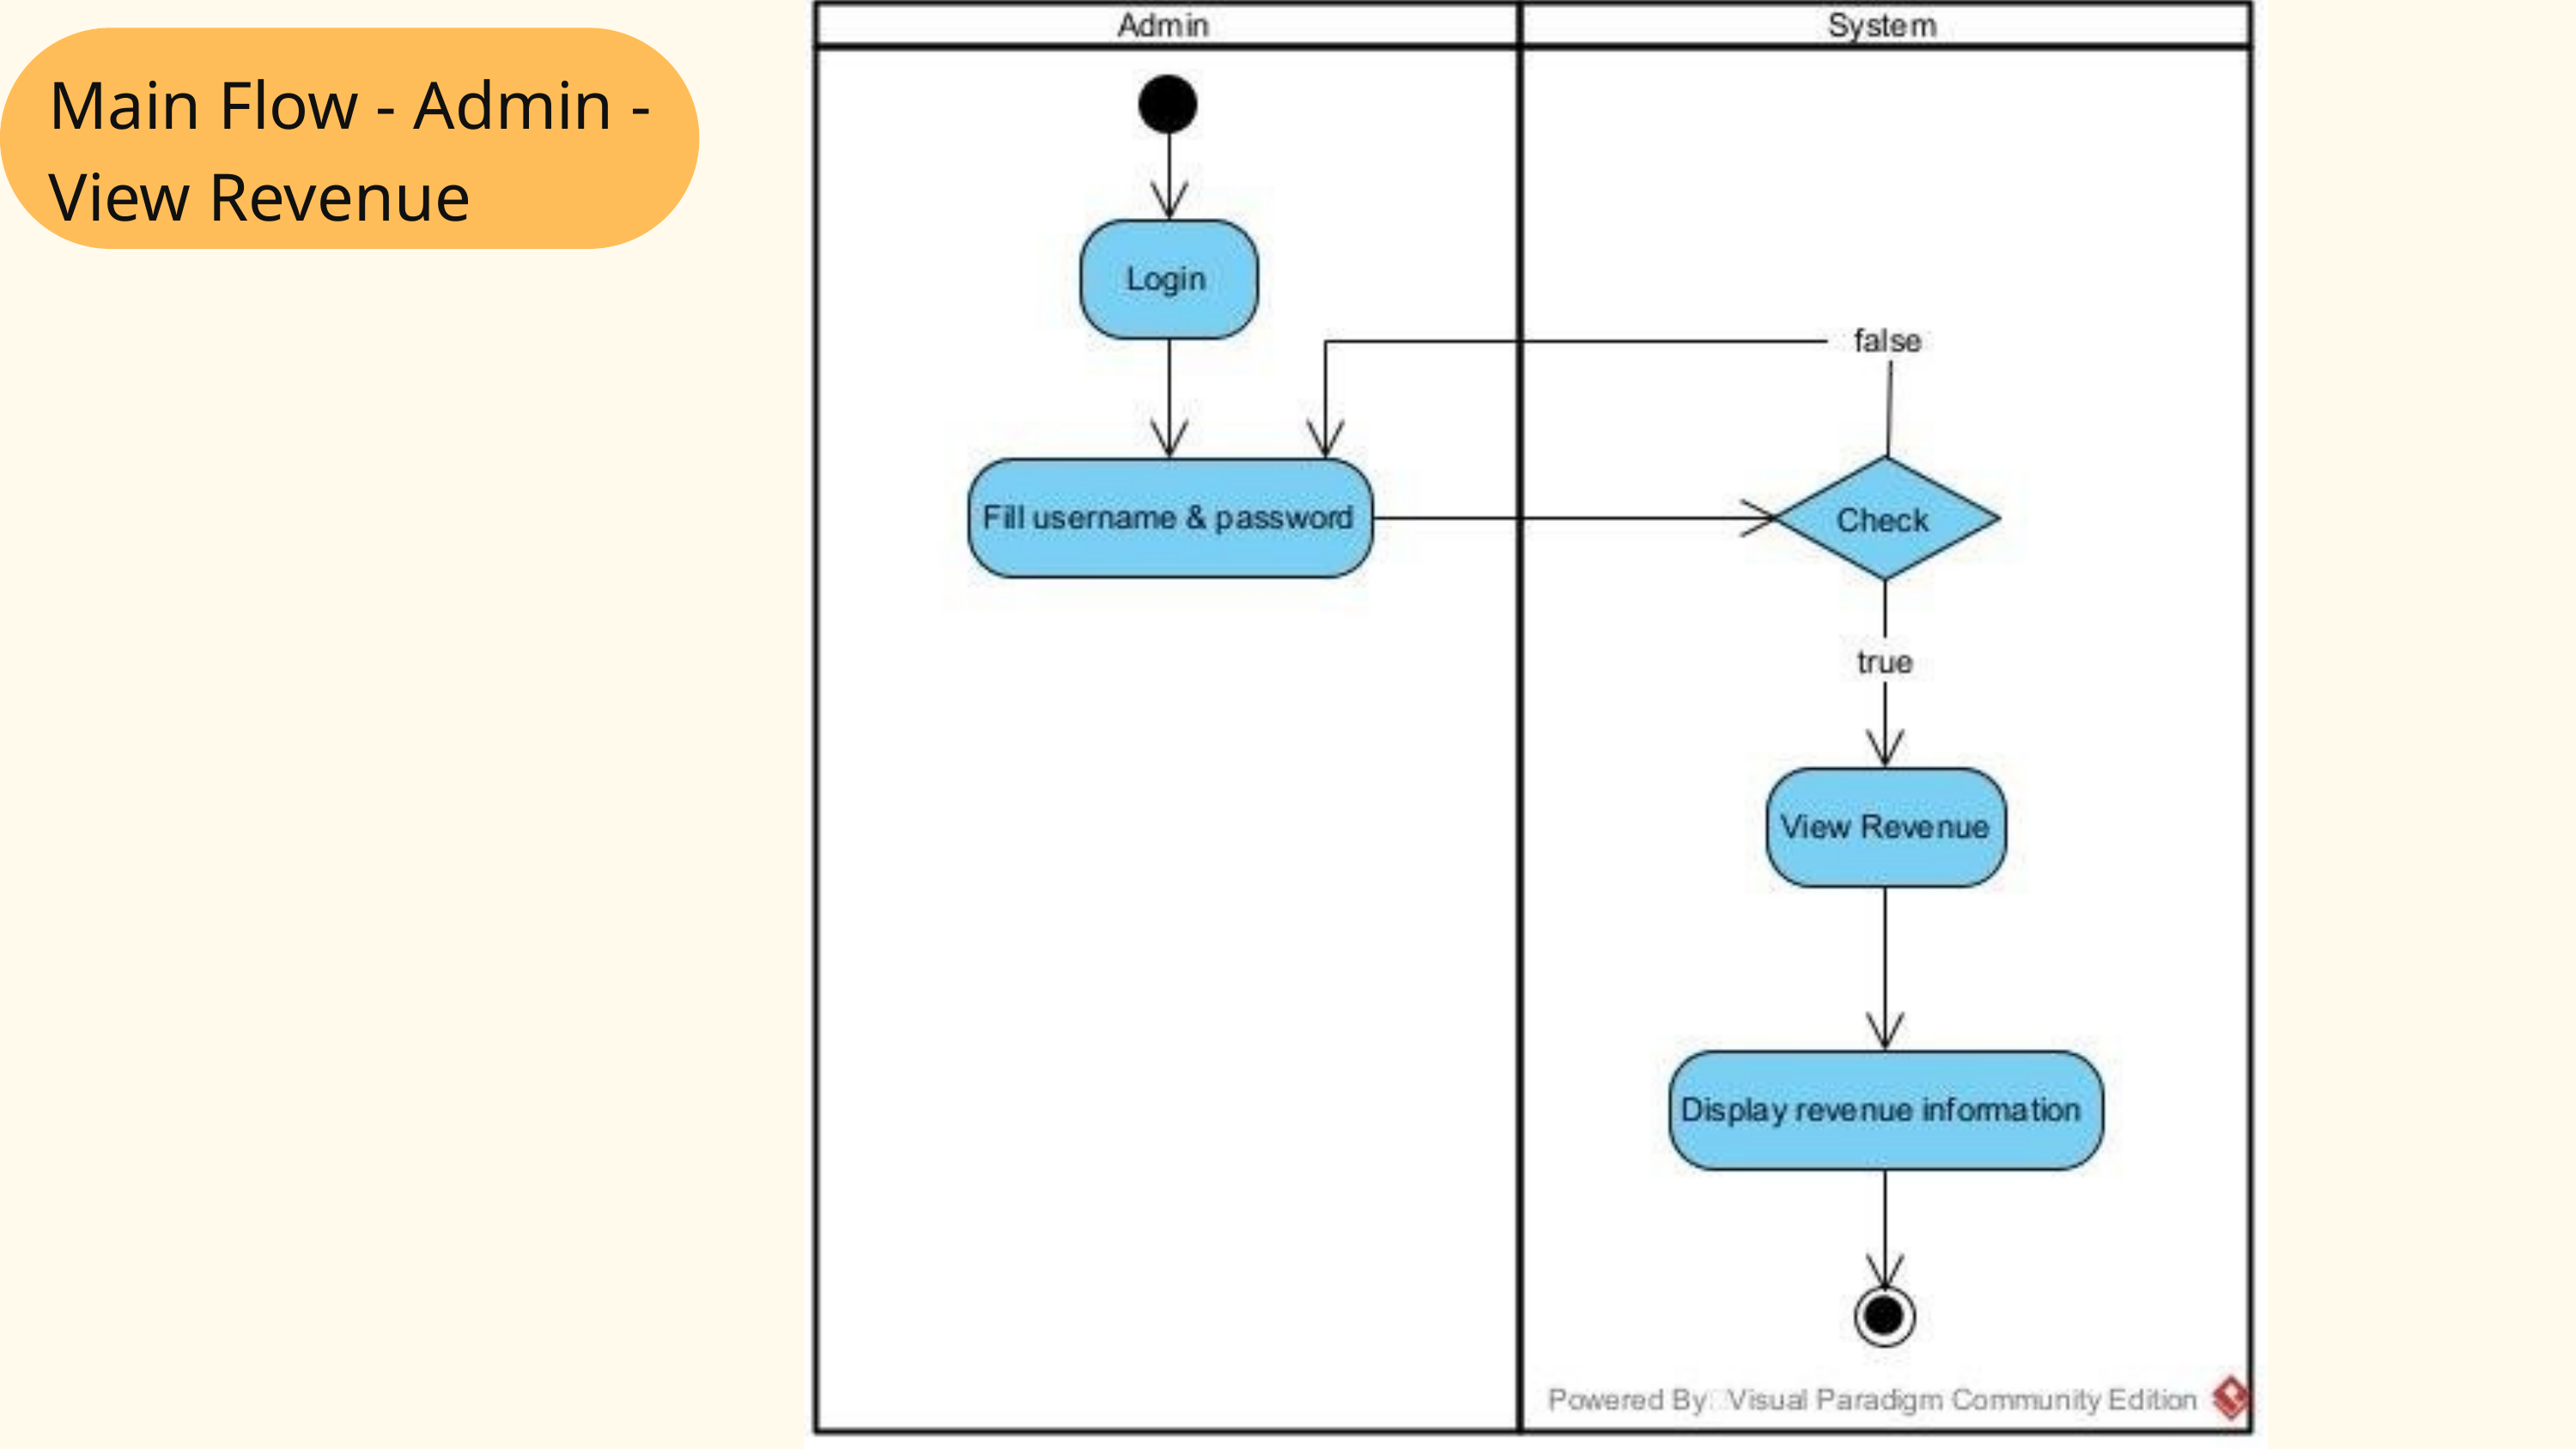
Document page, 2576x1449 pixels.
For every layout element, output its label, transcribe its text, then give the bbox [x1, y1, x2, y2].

text_box [804, 0, 2268, 1449]
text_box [0, 27, 700, 250]
text_box Main Flow - Admin - View Revenue [703, 51, 710, 234]
